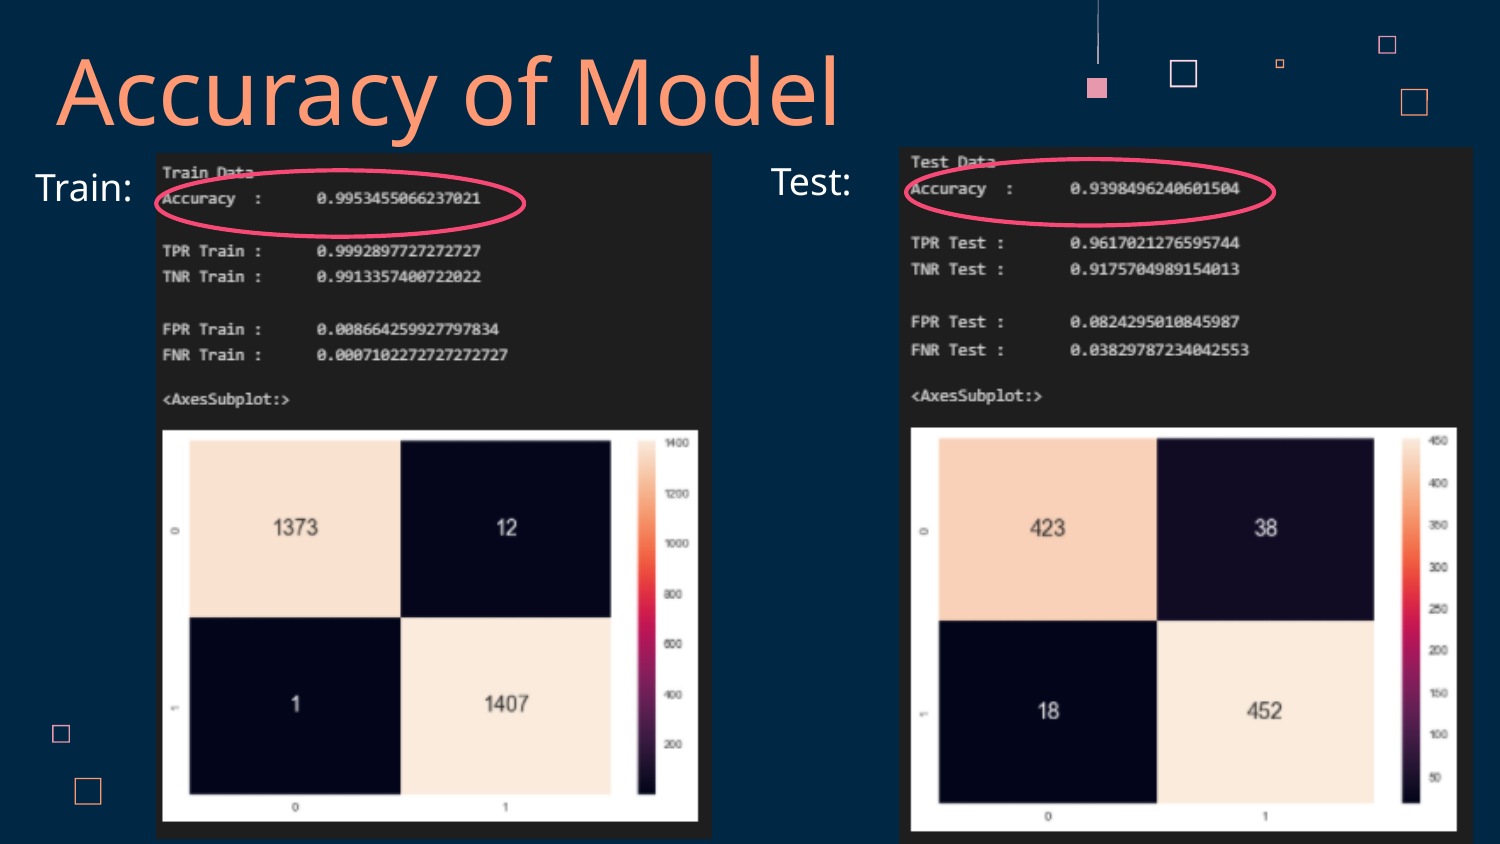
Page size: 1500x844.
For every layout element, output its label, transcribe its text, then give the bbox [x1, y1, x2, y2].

text_box Accuracy of Model [0, 21, 900, 160]
text_box Test: [728, 141, 982, 210]
text_box Train: [0, 147, 247, 217]
picture [899, 147, 1473, 844]
picture [155, 153, 712, 839]
